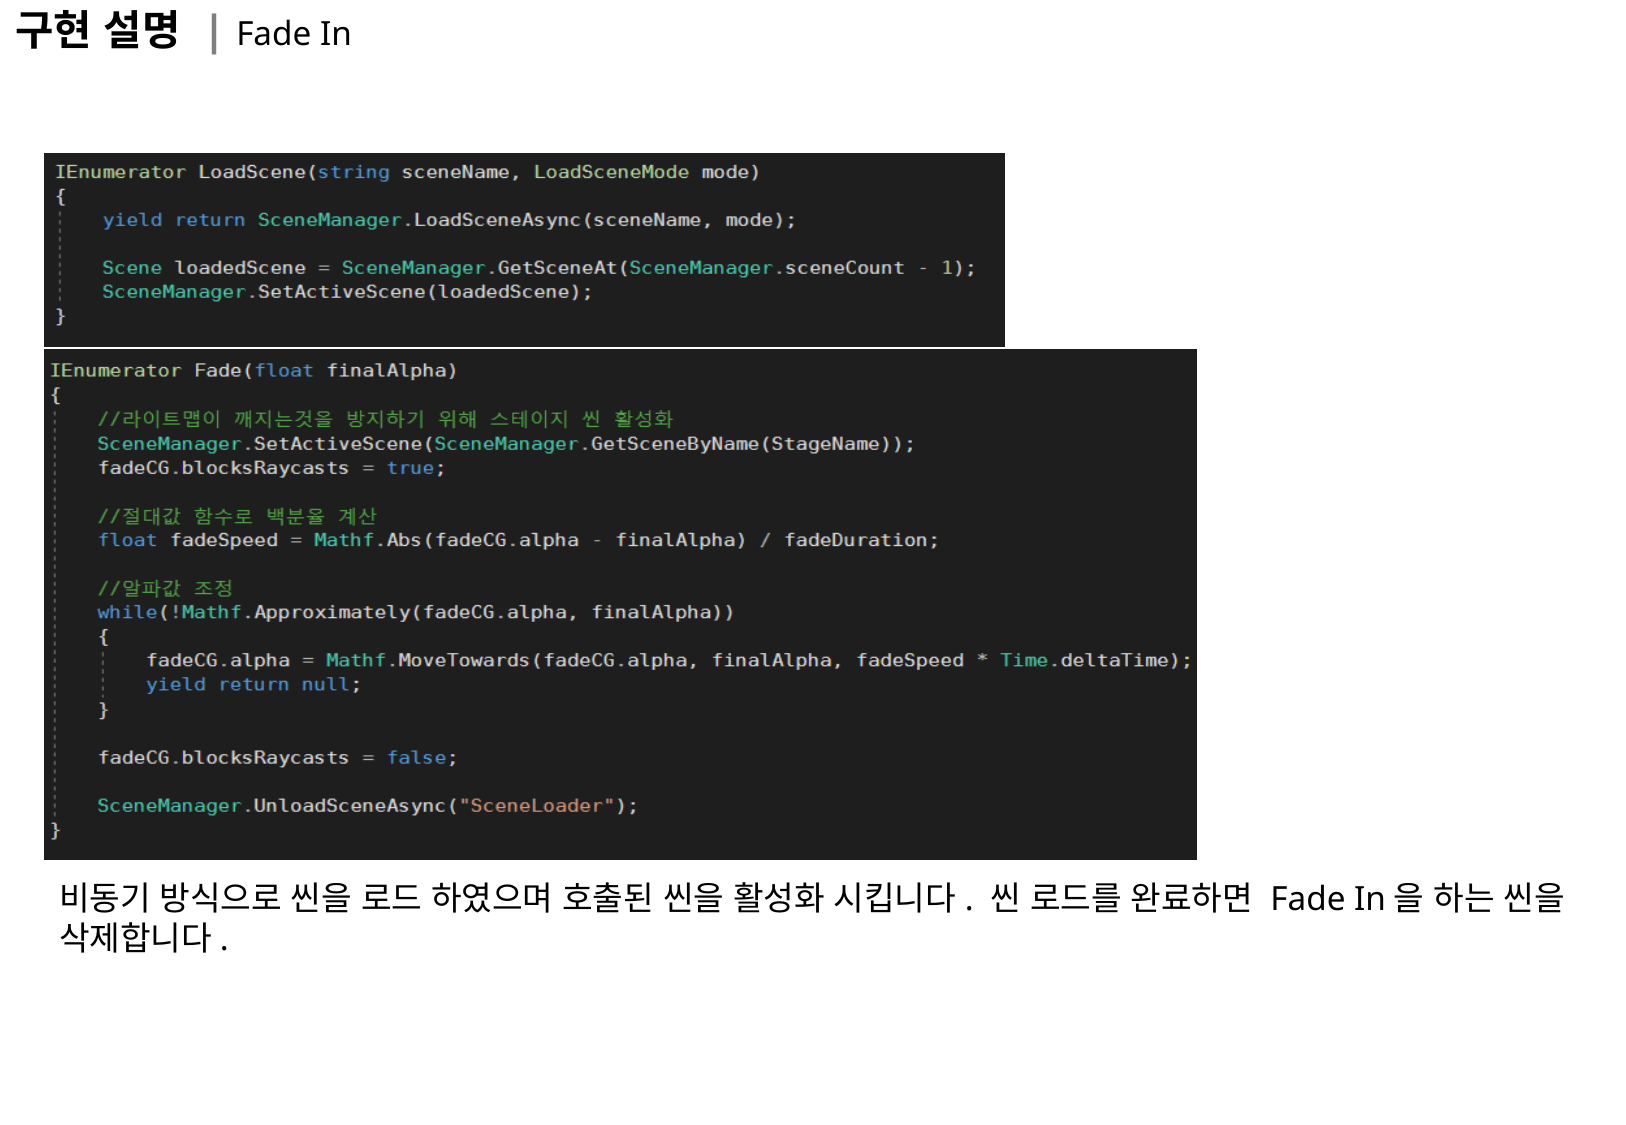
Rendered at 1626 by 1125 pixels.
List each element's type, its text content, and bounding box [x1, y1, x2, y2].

title 구현 설명 | Fade In [0, 0, 711, 57]
picture [44, 152, 1005, 347]
picture [44, 349, 1197, 861]
text_box 비동기 방식으로 씬을 로드 하였으며 호출된 씬을 활성화 시킵니다. 씬 로드를 완료하면 Fade In을 하는 씬을 삭제합니다. [44, 869, 1581, 965]
